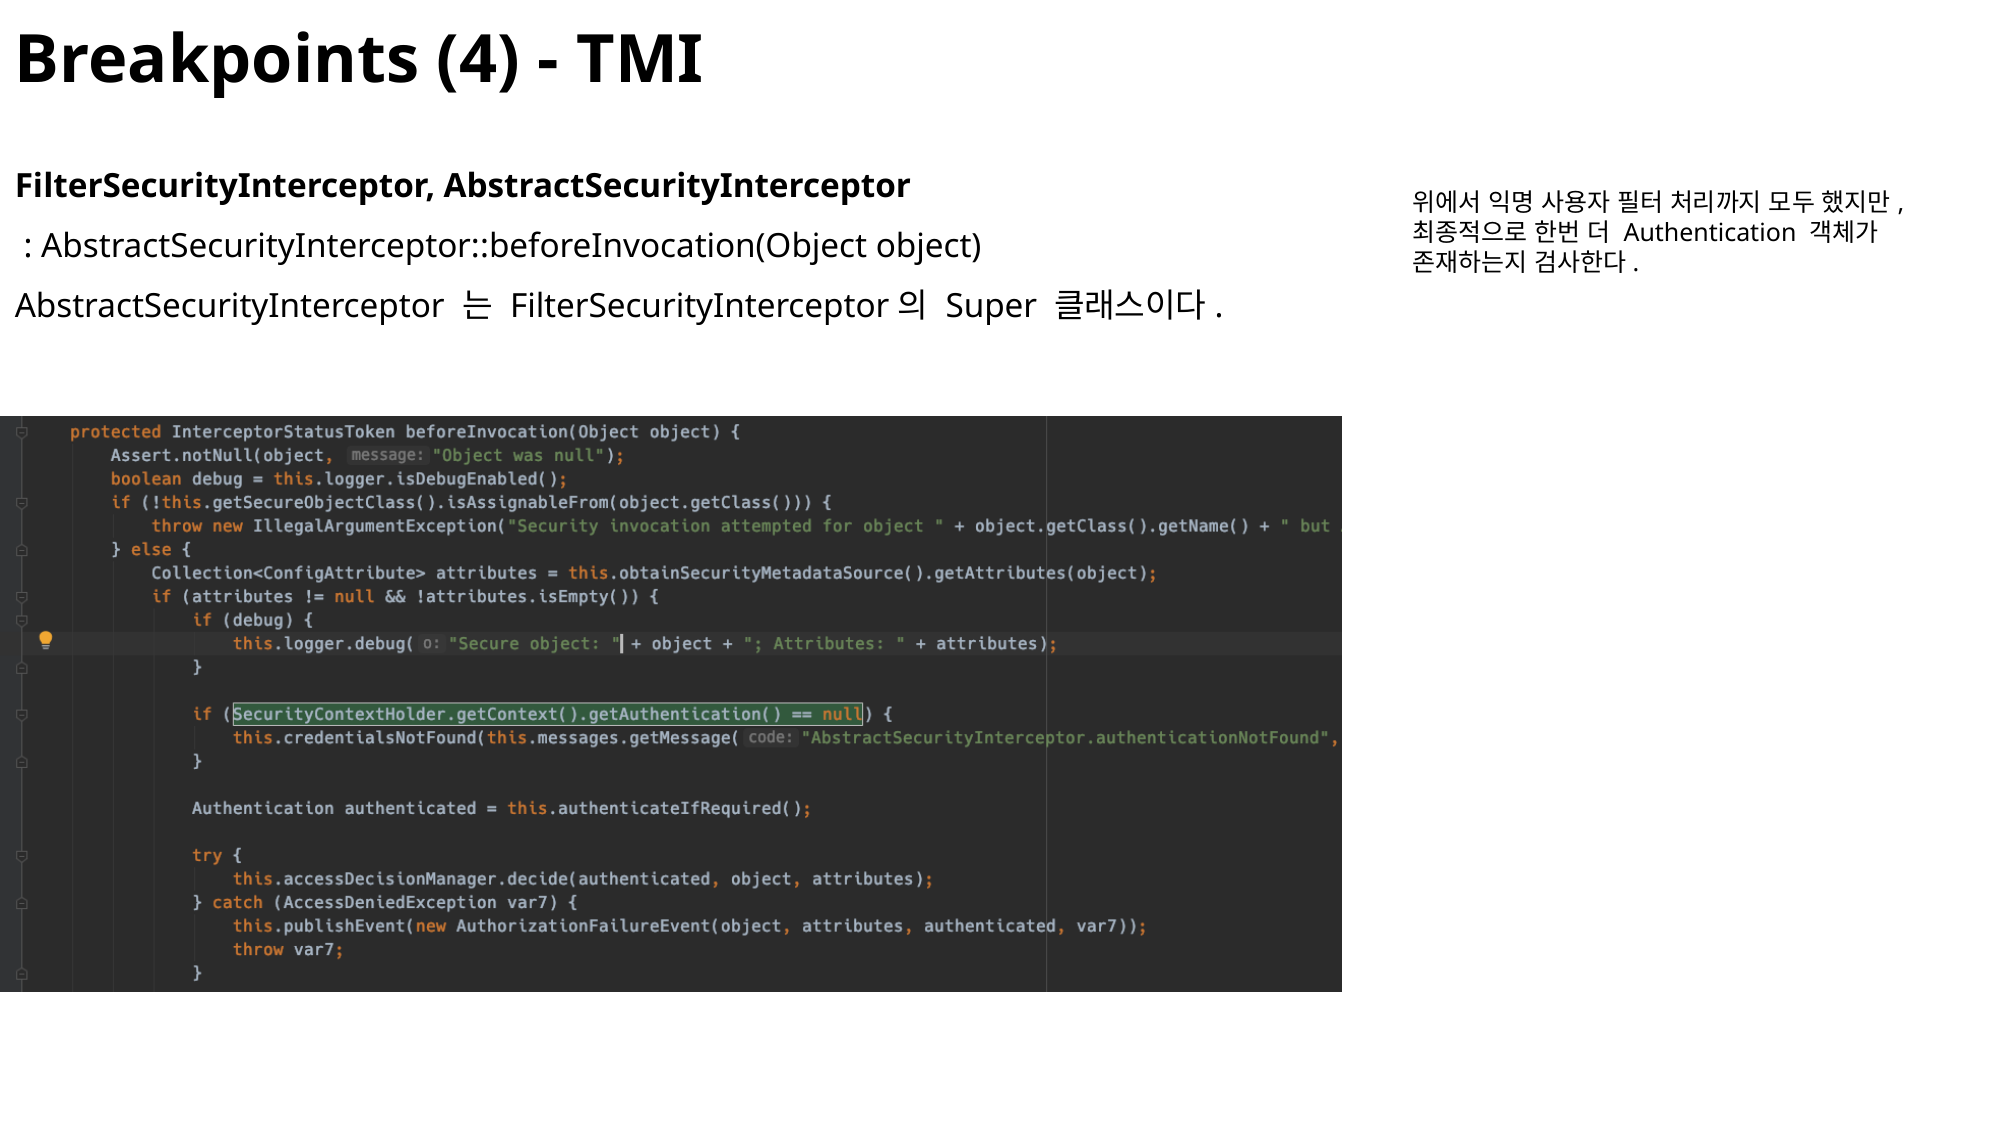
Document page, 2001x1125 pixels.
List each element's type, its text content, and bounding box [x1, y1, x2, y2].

text_box FilterSecurityInterceptor, AbstractSecurityInterceptor : AbstractSecurityInterceptor::beforeInvocation(Object object) AbstractSecurityInterceptor 는 FilterSecurityInterceptor의 Super 클래스이다. [0, 136, 1342, 332]
picture [0, 416, 1342, 992]
text_box Breakpoints (4) - TMI [0, 8, 2000, 103]
text_box 위에서 익명 사용자 필터 처리까지 모두 했지만, 최종적으로 한번 더 Authentication 객체가 존재하는지 검사한다. [1397, 178, 1934, 284]
